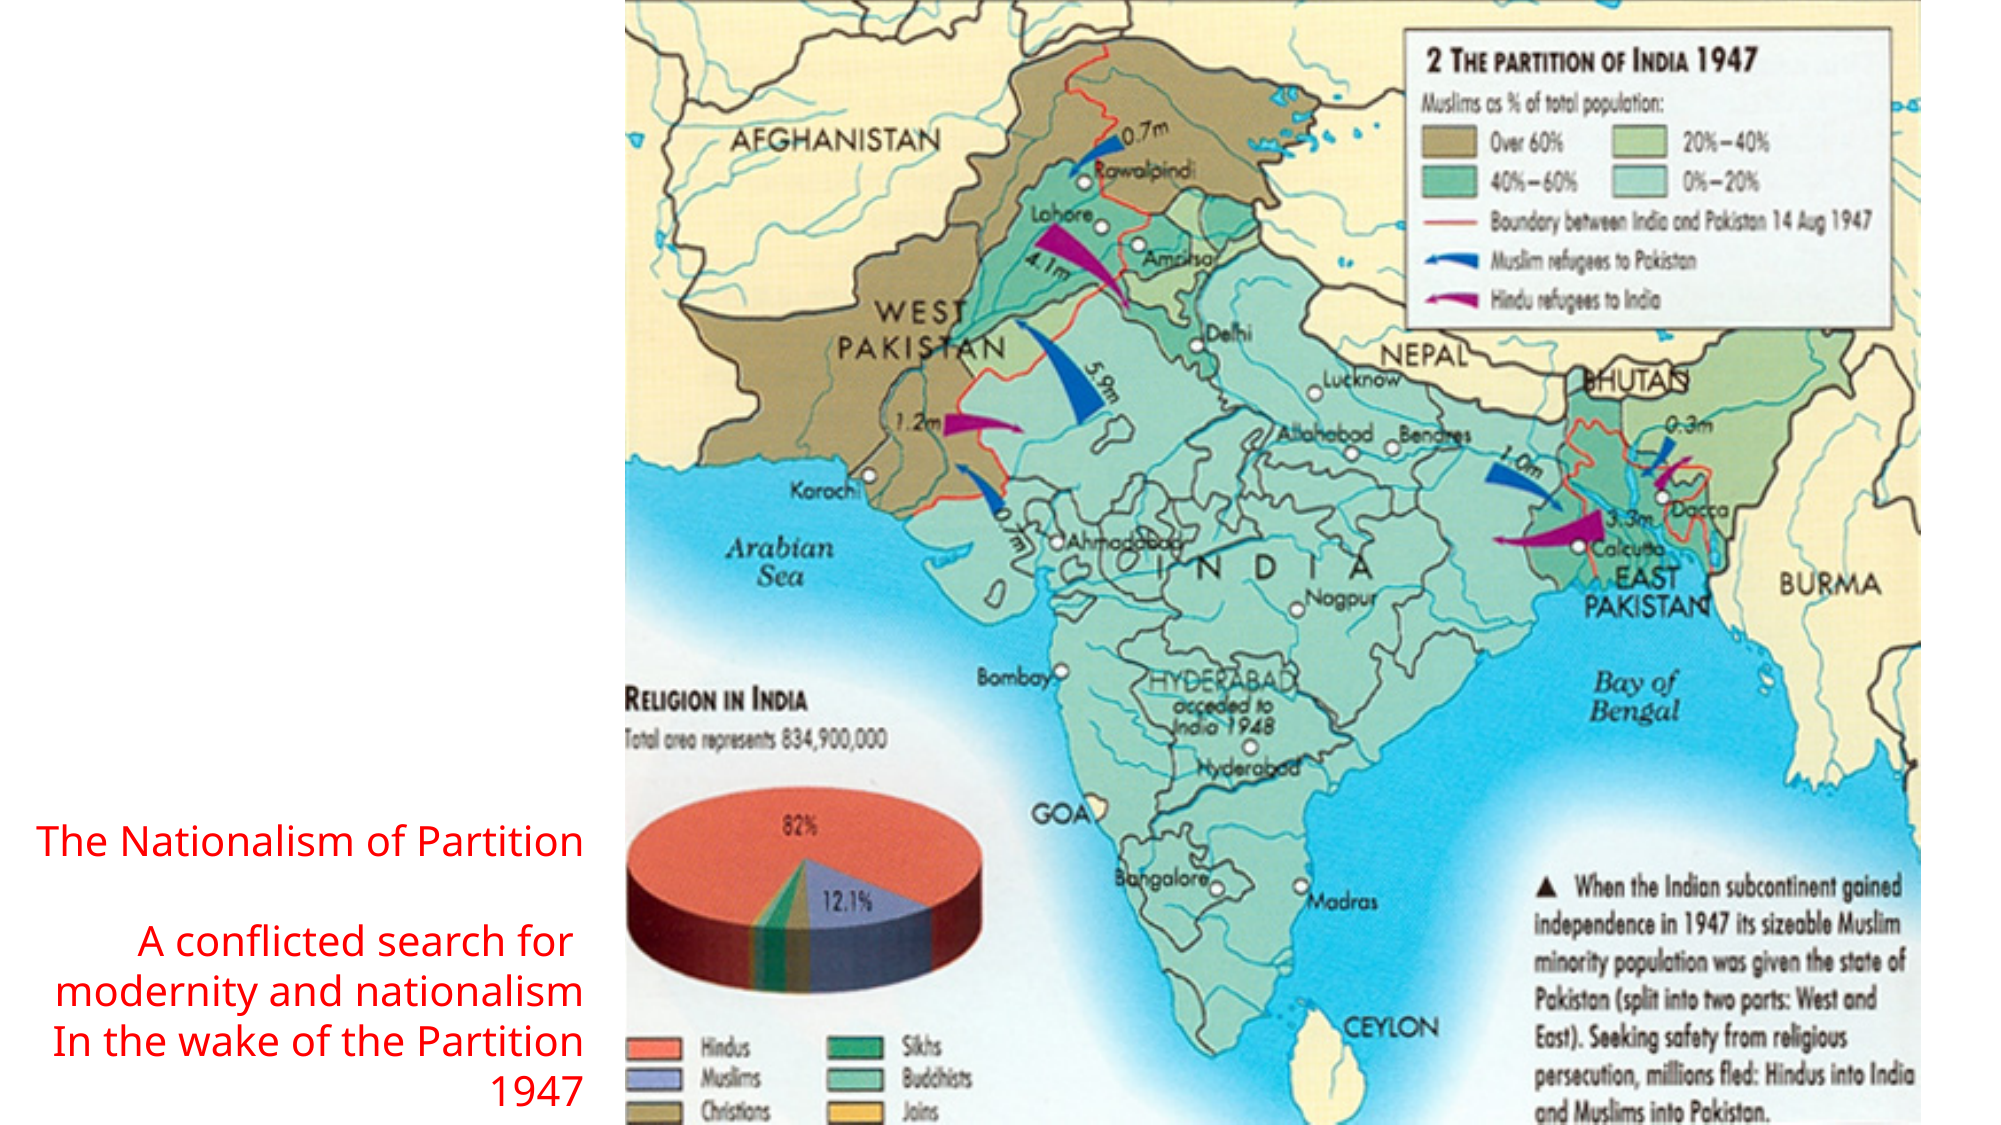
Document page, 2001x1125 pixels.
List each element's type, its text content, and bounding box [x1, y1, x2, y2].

text_box The Nationalism of Partition A conflicted search for modernity and nationalism In the wake of the Partition 1947 [20, 806, 600, 1122]
picture [625, 0, 1921, 1125]
